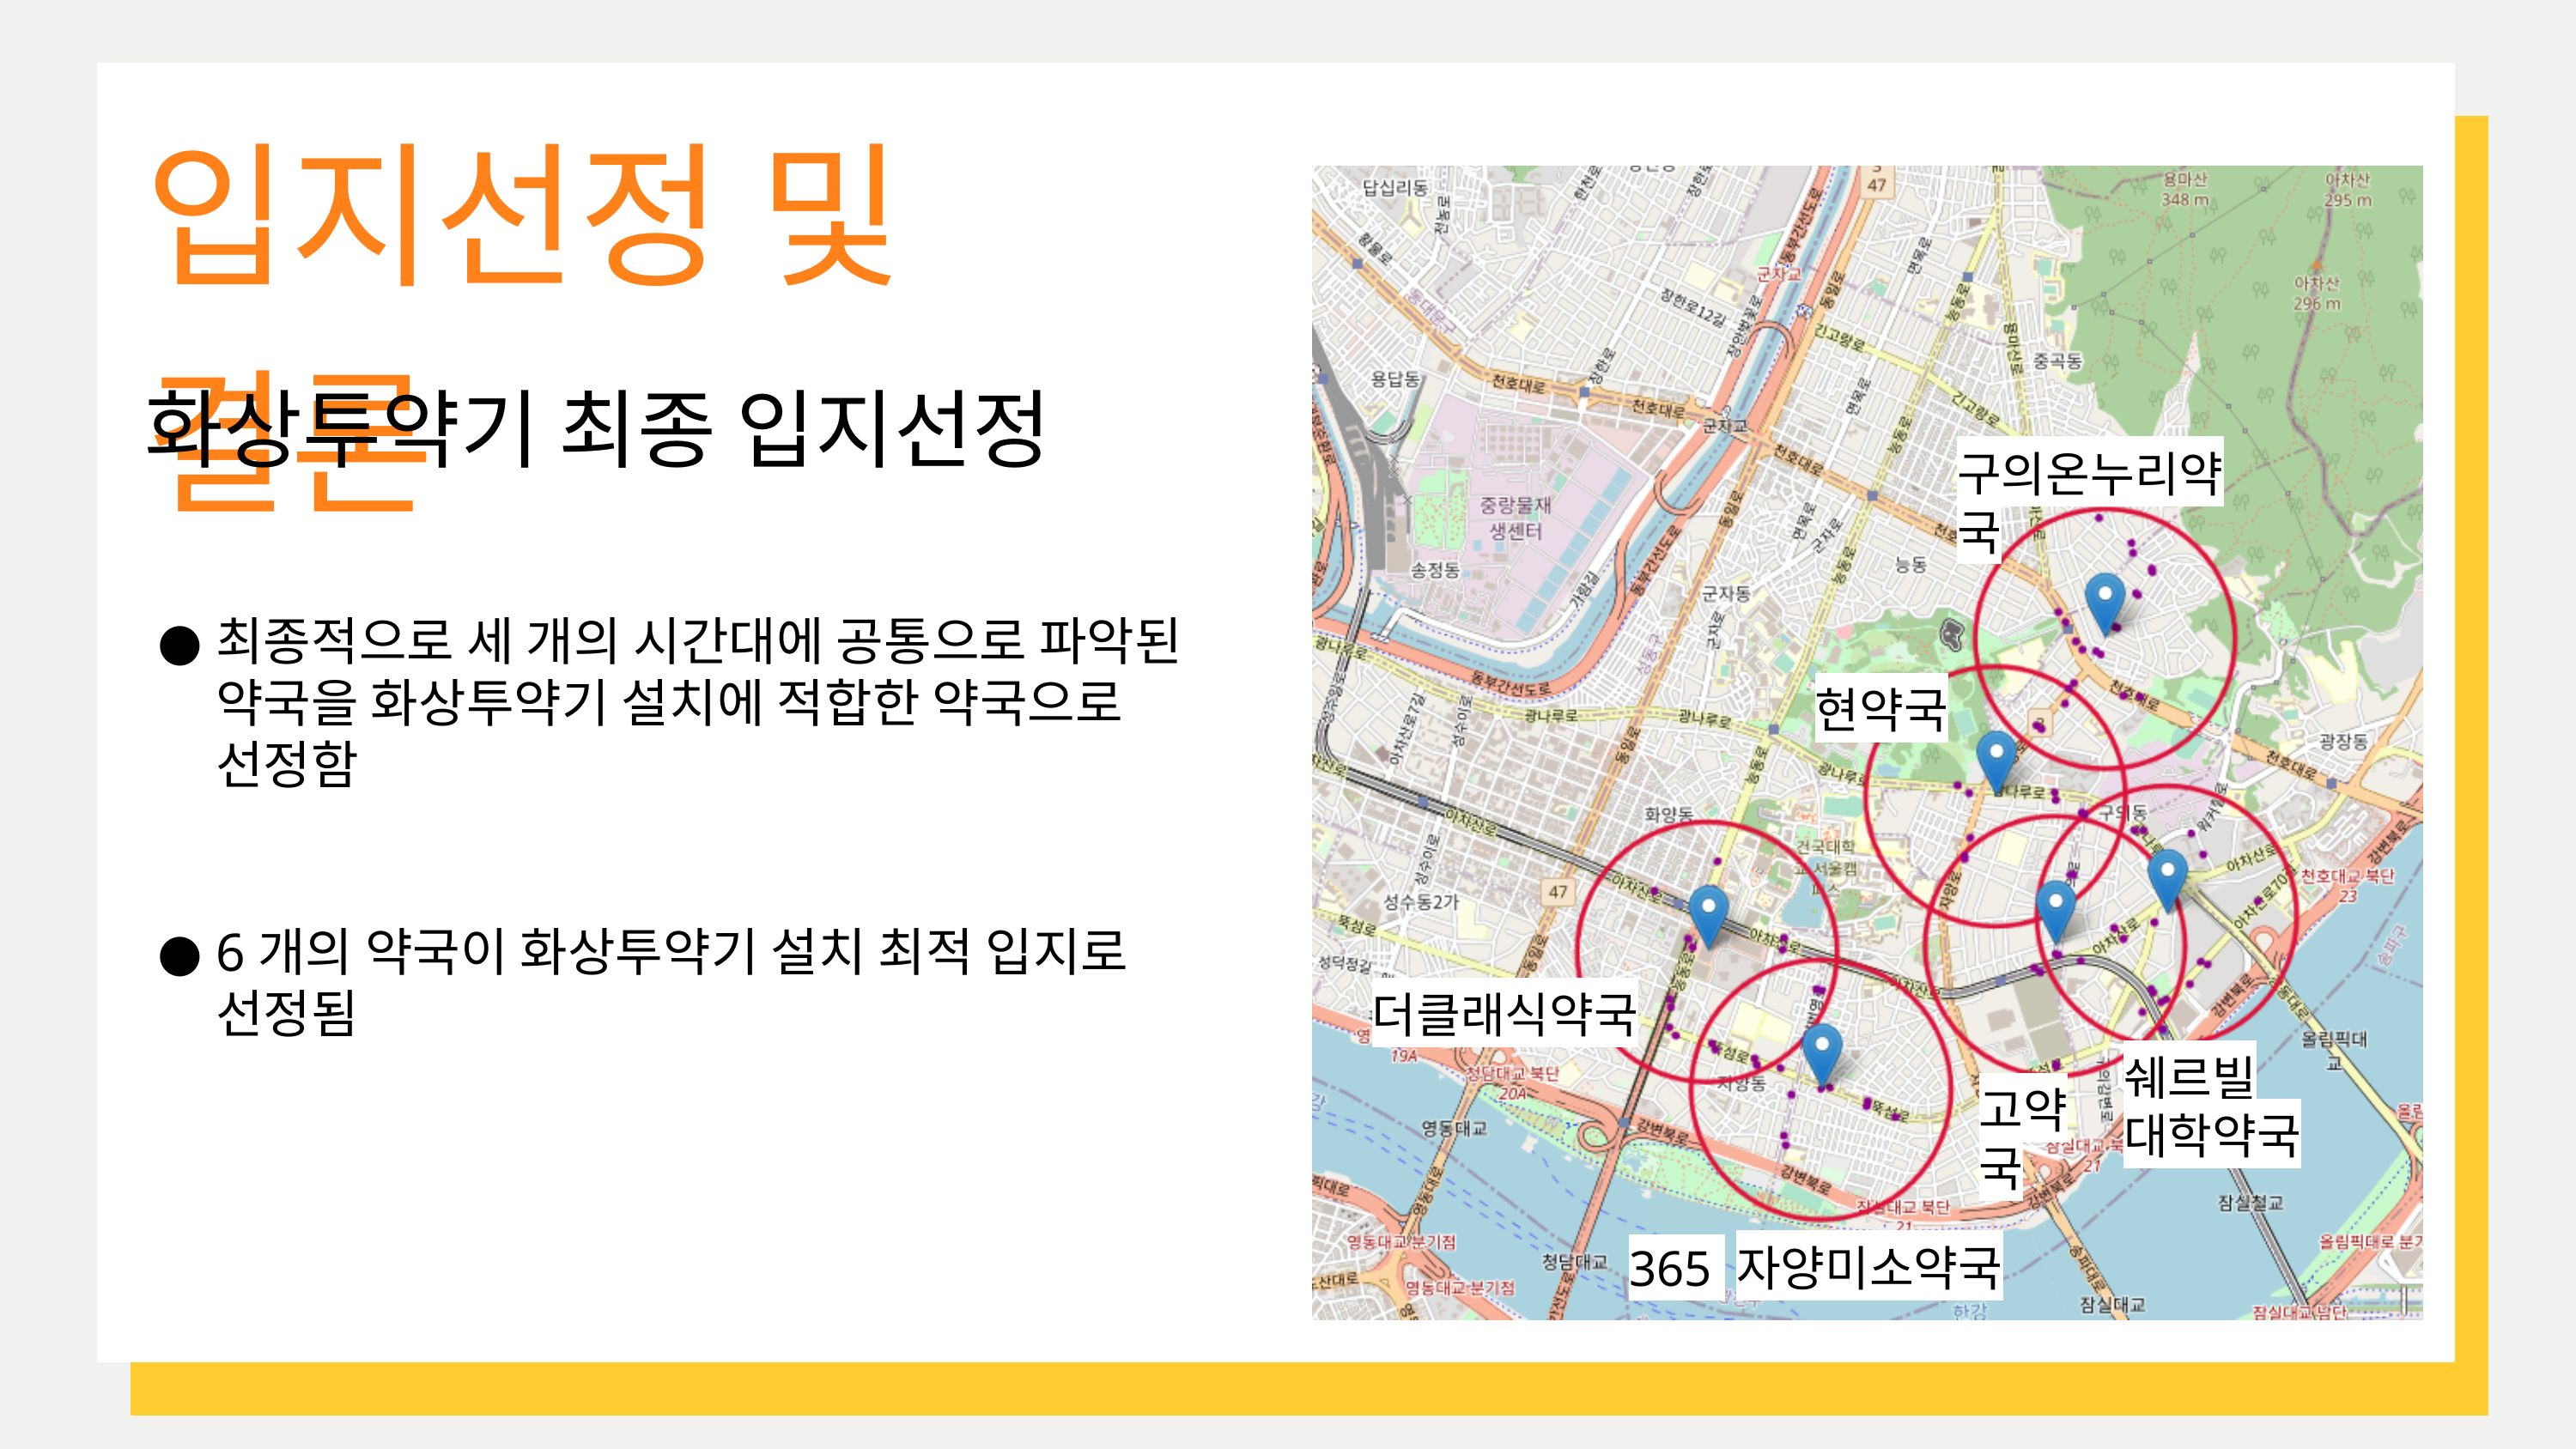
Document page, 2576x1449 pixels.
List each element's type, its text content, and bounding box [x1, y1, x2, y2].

picture [1311, 165, 2424, 1320]
text_box 화상투약기 최종 입지선정 [144, 335, 1307, 479]
text_box [97, 63, 2455, 1361]
text_box 입지선정 및 결론 [144, 479, 1226, 532]
text_box [131, 116, 2488, 1416]
text_box 쉐르빌 대학약국 [2427, 1035, 2433, 1178]
text_box 최종적으로 세 개의 시간대에 공통으로 파악된 약국을 화상투약기 설치에 적합한 약국으로 선정함 6개의 약국이 화상투약기 설치 최적 입지로 선정됨 [138, 595, 1232, 1057]
text_box 입지선정 및 결론 [144, 79, 1226, 335]
